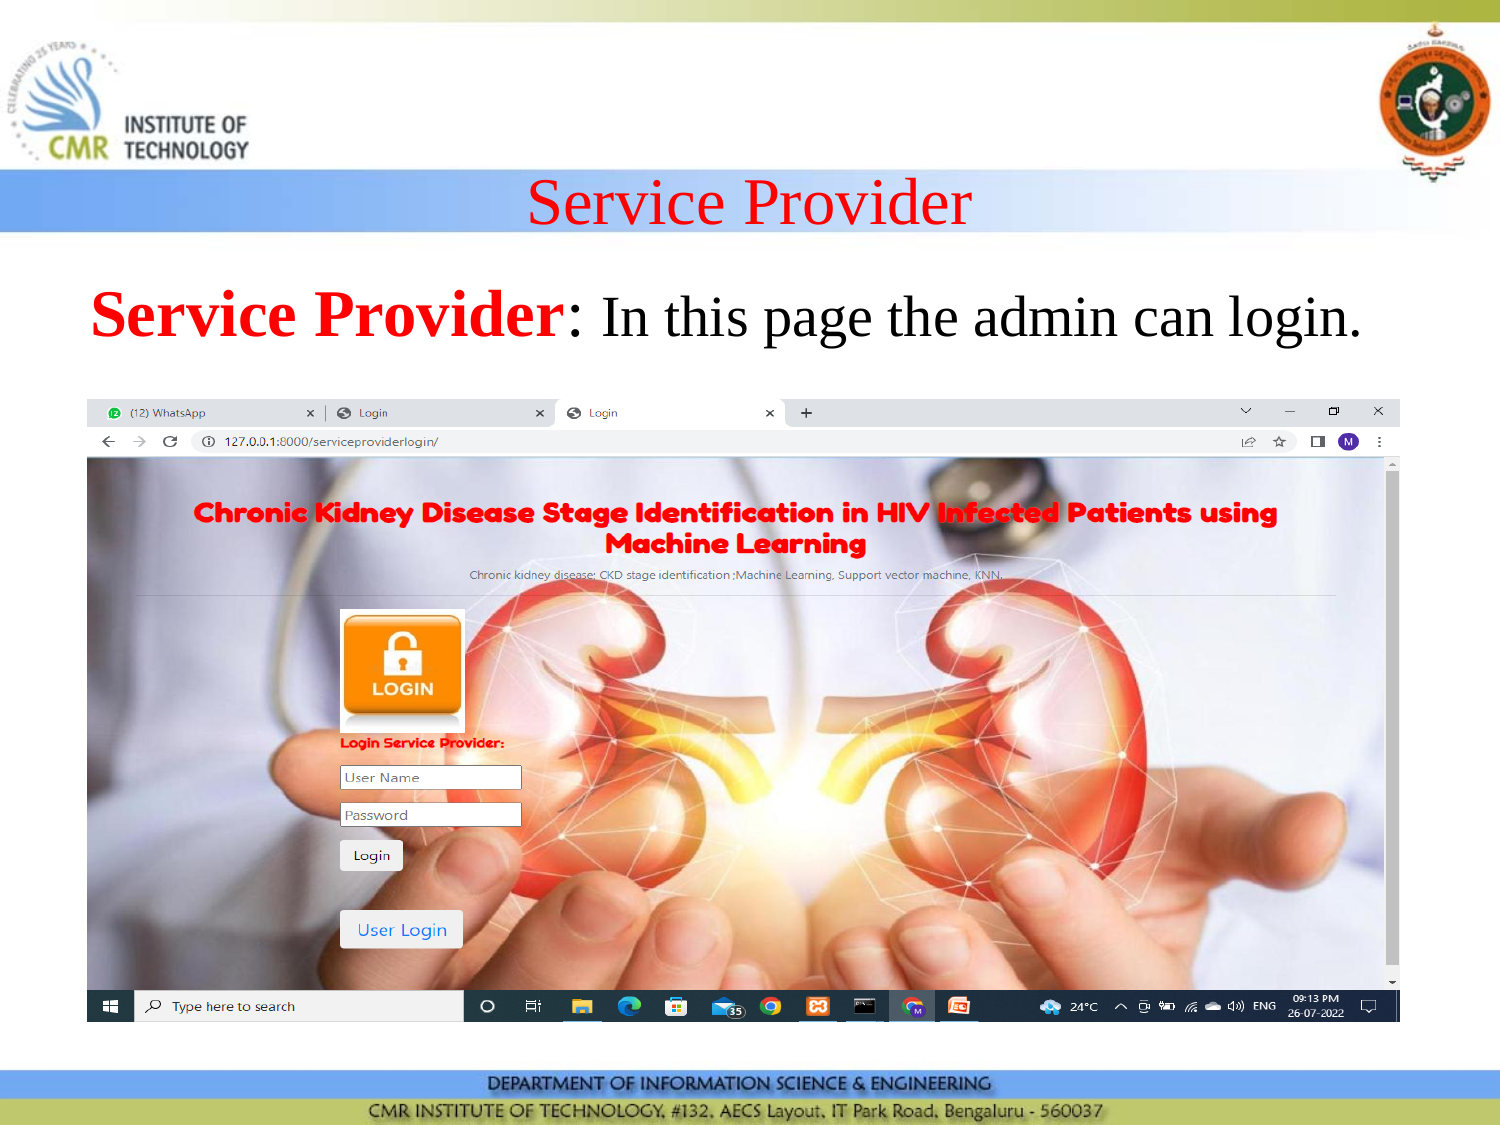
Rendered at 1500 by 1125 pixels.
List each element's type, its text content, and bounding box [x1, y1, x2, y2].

list Service Provider: In this page the admin can login. [75, 262, 1425, 1005]
picture [0, 0, 1500, 1125]
title Service Provider [75, 162, 1425, 233]
